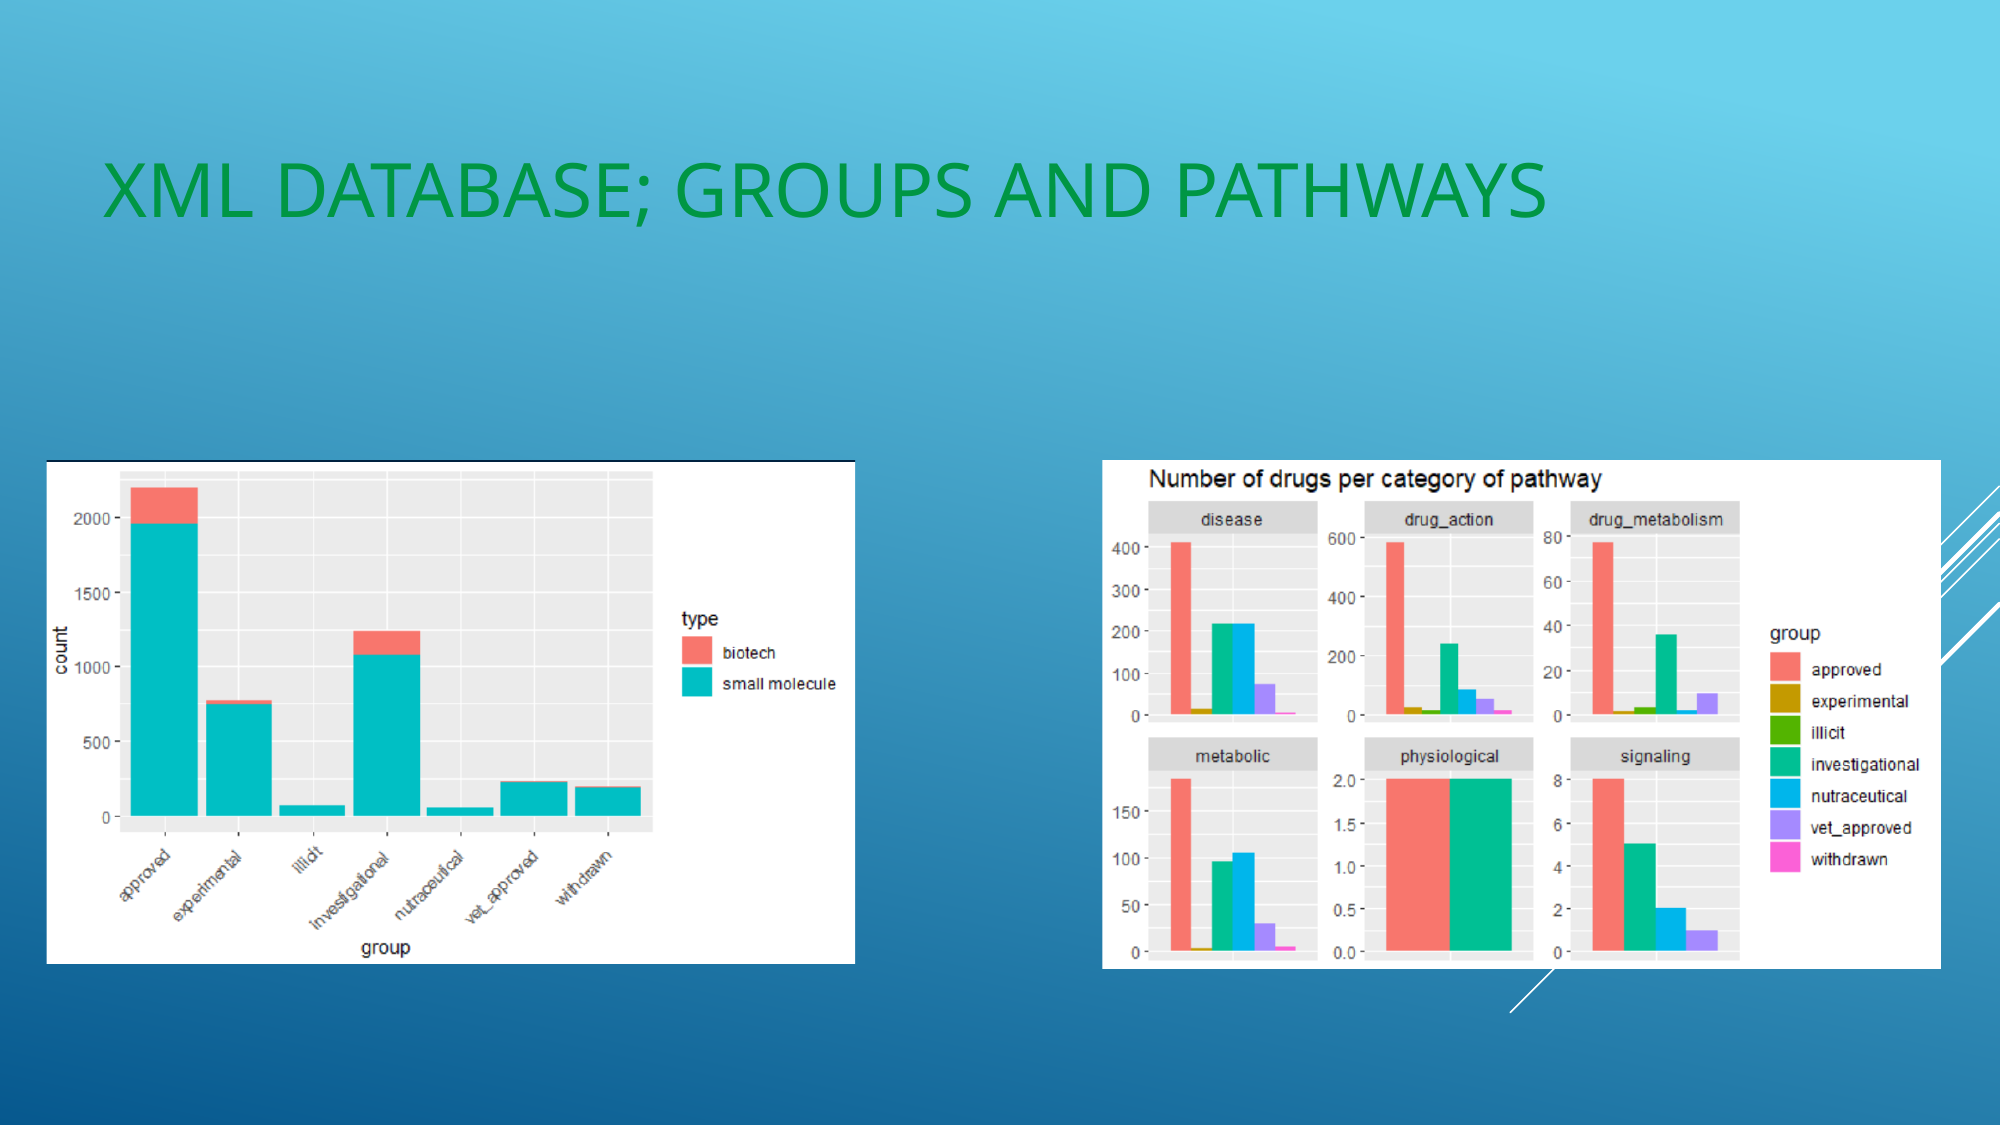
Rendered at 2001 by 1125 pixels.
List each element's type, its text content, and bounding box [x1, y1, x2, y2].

picture [46, 459, 856, 965]
title XML DATABASE; Groups and pathways [88, 63, 1854, 311]
picture [1101, 459, 1942, 970]
